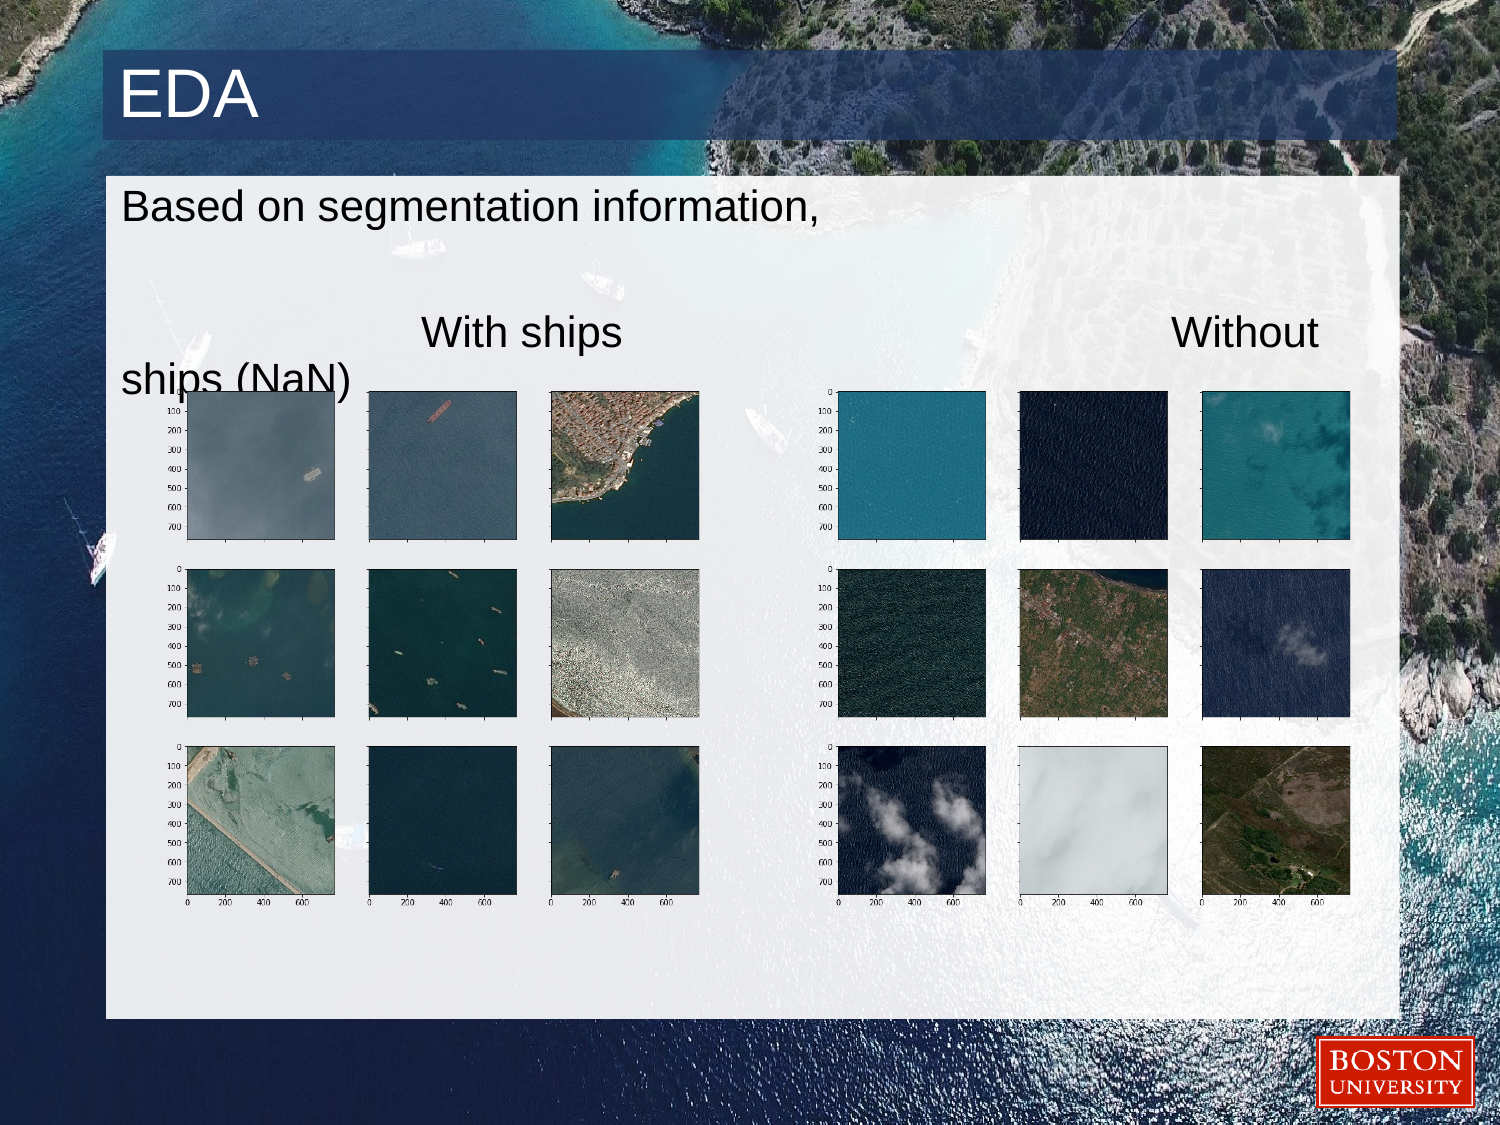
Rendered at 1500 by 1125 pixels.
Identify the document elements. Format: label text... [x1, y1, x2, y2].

picture [0, 0, 1500, 1125]
title EDA [103, 49, 1397, 140]
list Based on segmentation information, With ships Without ships (NaN) [106, 175, 1400, 1019]
